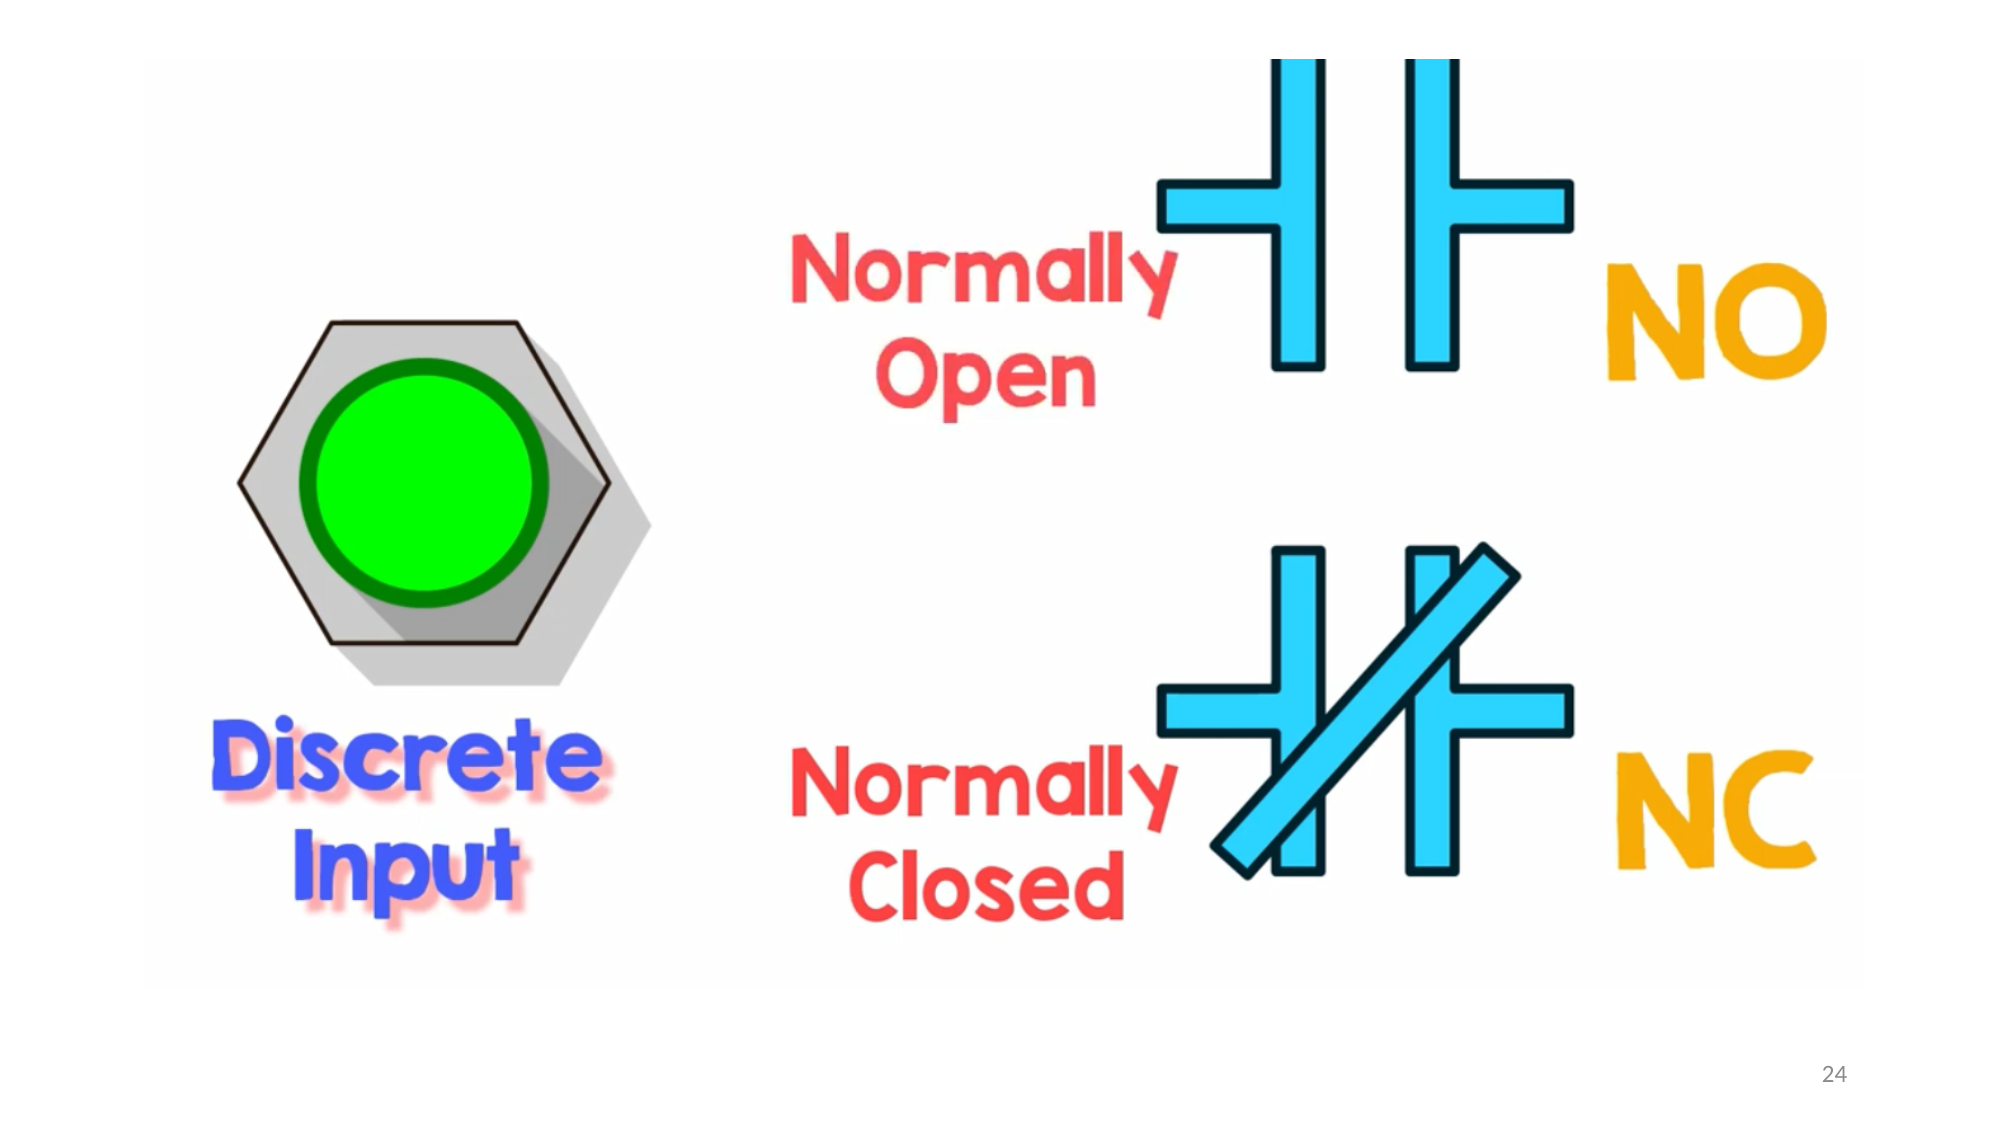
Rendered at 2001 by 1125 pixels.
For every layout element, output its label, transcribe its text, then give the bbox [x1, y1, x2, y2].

picture [143, 59, 1863, 988]
slide_number 24 [1412, 1042, 1863, 1103]
